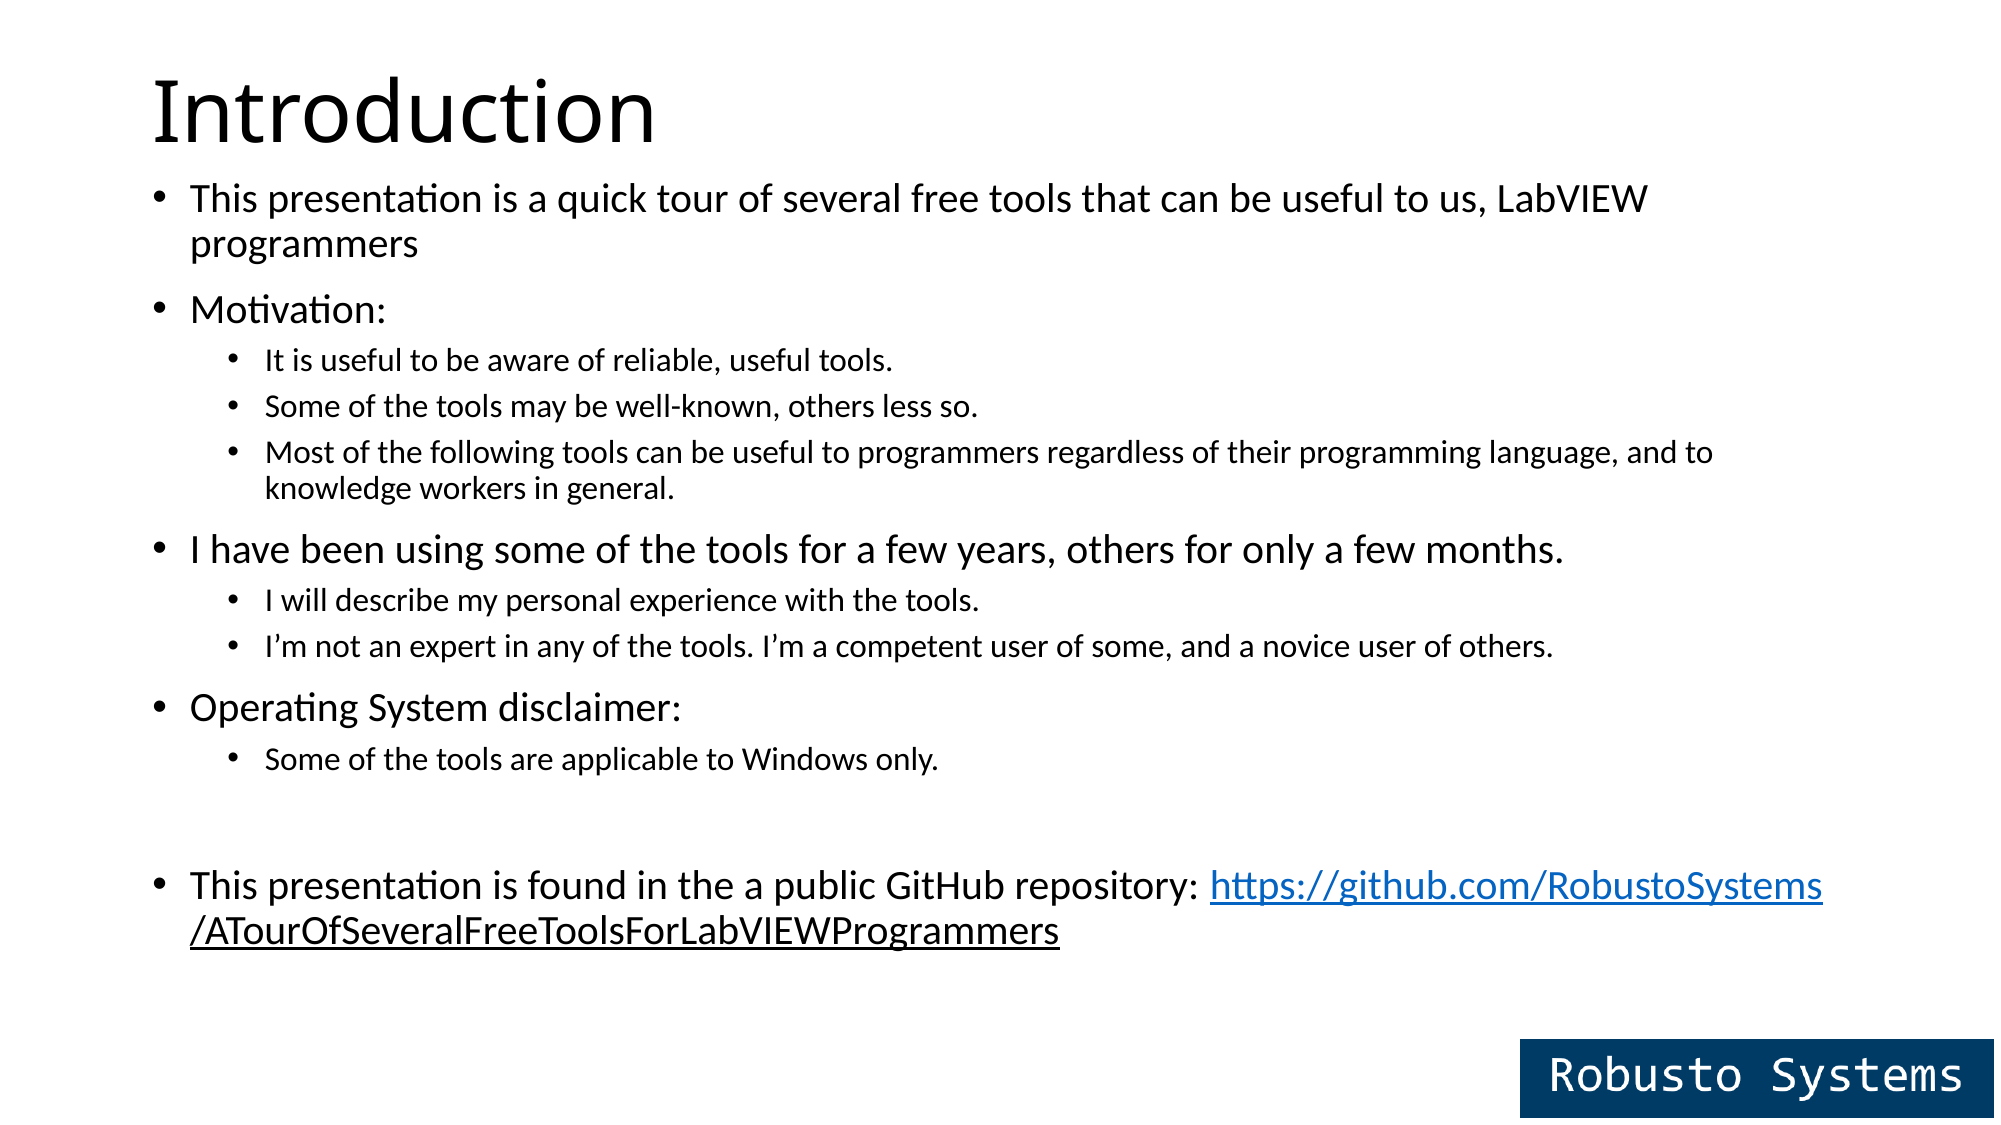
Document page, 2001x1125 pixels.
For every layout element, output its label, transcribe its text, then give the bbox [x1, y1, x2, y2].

list This presentation is a quick tour of several free tools that can be useful to us, LabVIEW programmers Motivation: It is useful to be aware of reliable, useful tools. Some of the tools may be well-known, others less so. Most of the following tools can be useful to programmers regardless of their programming language, and to knowledge workers in general. I have been using some of the tools for a few years, others for only a few months. I will describe my personal experience with the tools. I’m not an expert in any of the tools. I’m a competent user of some, and a novice user of others. Operating System disclaimer: Some of the tools are applicable to Windows only. This presentation is found in the a public GitHub repository: https://github.com/RobustoSystems/ATourOfSeveralFreeToolsForLabVIEWProgrammers [137, 168, 1863, 1012]
title Introduction [137, 59, 1863, 168]
picture [1520, 1039, 1994, 1119]
